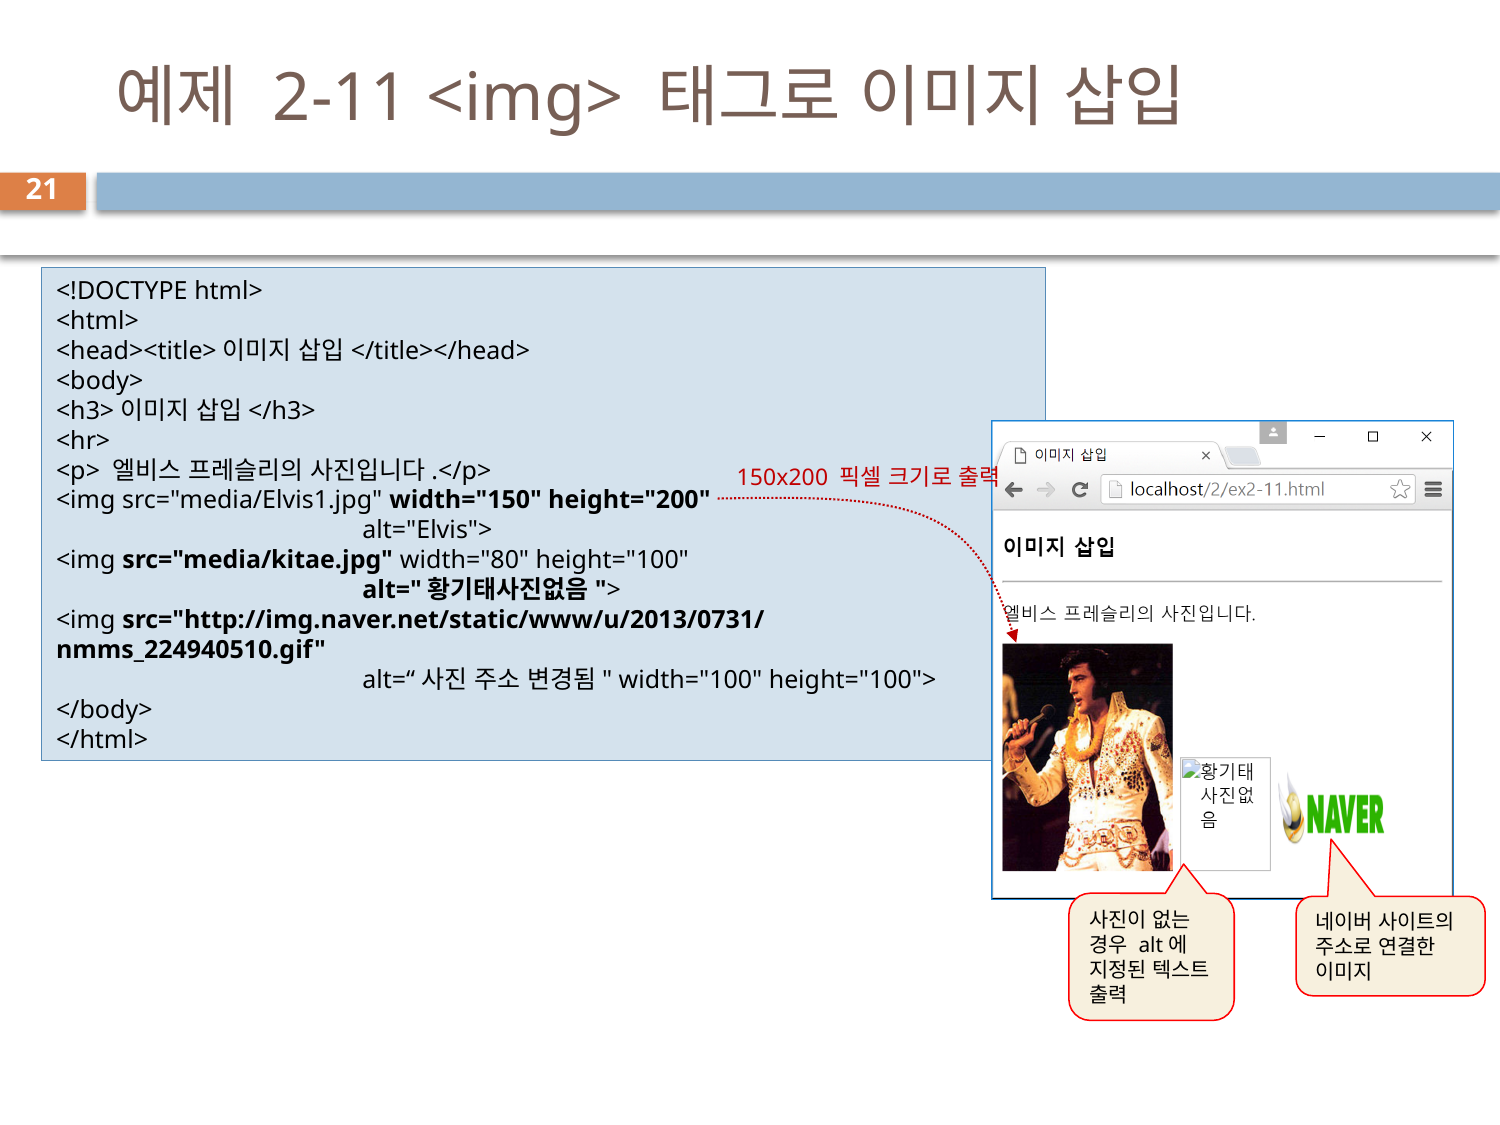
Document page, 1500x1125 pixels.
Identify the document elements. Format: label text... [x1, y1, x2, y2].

picture [990, 420, 1454, 900]
text_box 네이버 사이트의 주소로 연결한 이미지 [1296, 896, 1486, 996]
text_box 사진이 없는 경우 alt에 지정된 텍스트 출력 [1068, 911, 1235, 1021]
text_box <!DOCTYPE html> <html> <head><title>이미지 삽입</title></head> <body> <h3>이미지 삽입</h3> <hr> <p> 엘비스 프레슬리의 사진입니다.</p> <img src="media/Elvis1.jpg" width="150" height="200" alt="Elvis"> <img src="media/kitae.jpg" width="80" height="100" alt="황기태사진없음"> <img src="http://img.naver.net/static/www/u/2013/0731/nmms_224940510.gif" alt=“사진 주소 변경됨" width="100" height="100"> </body> </html> [41, 267, 1046, 761]
text_box [717, 496, 984, 627]
title 예제 2-11 <img> 태그로 이미지 삽입 [100, 37, 1438, 149]
text_box 150x200 픽셀 크기로 출력 [721, 455, 984, 498]
slide_number 21 [0, 170, 87, 211]
